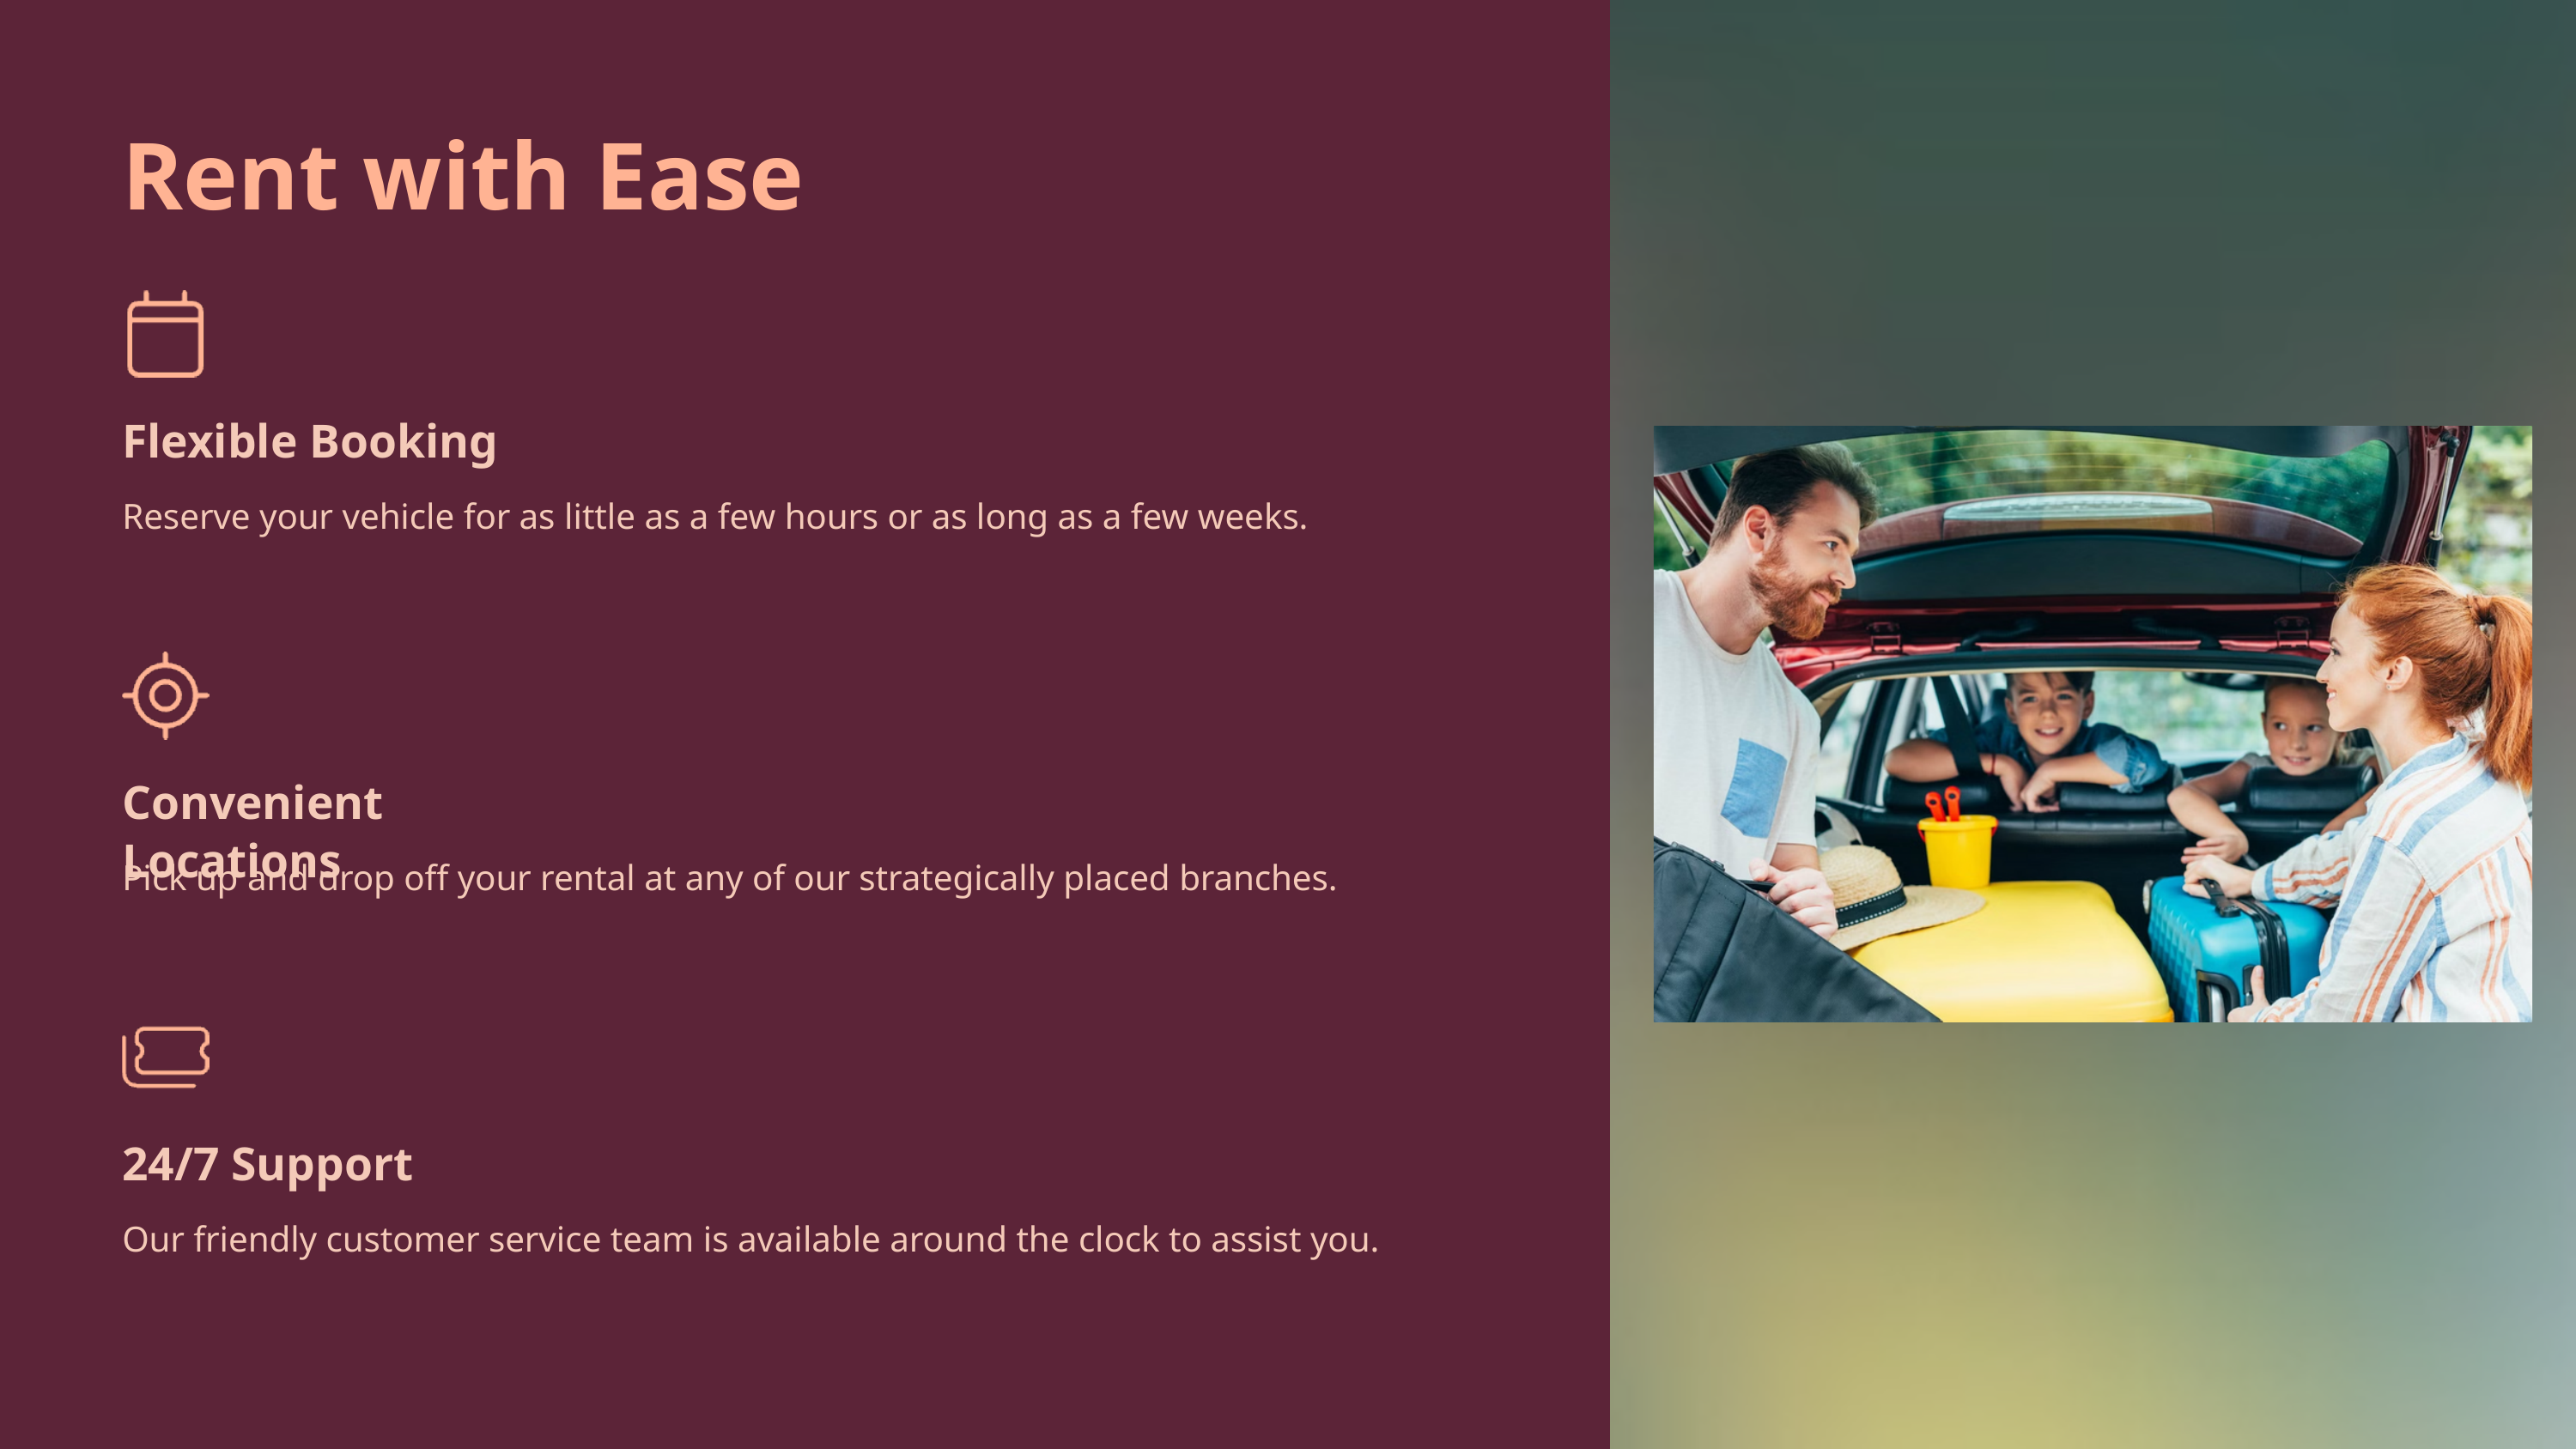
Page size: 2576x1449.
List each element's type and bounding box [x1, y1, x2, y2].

text_box [0, 0, 2576, 1449]
